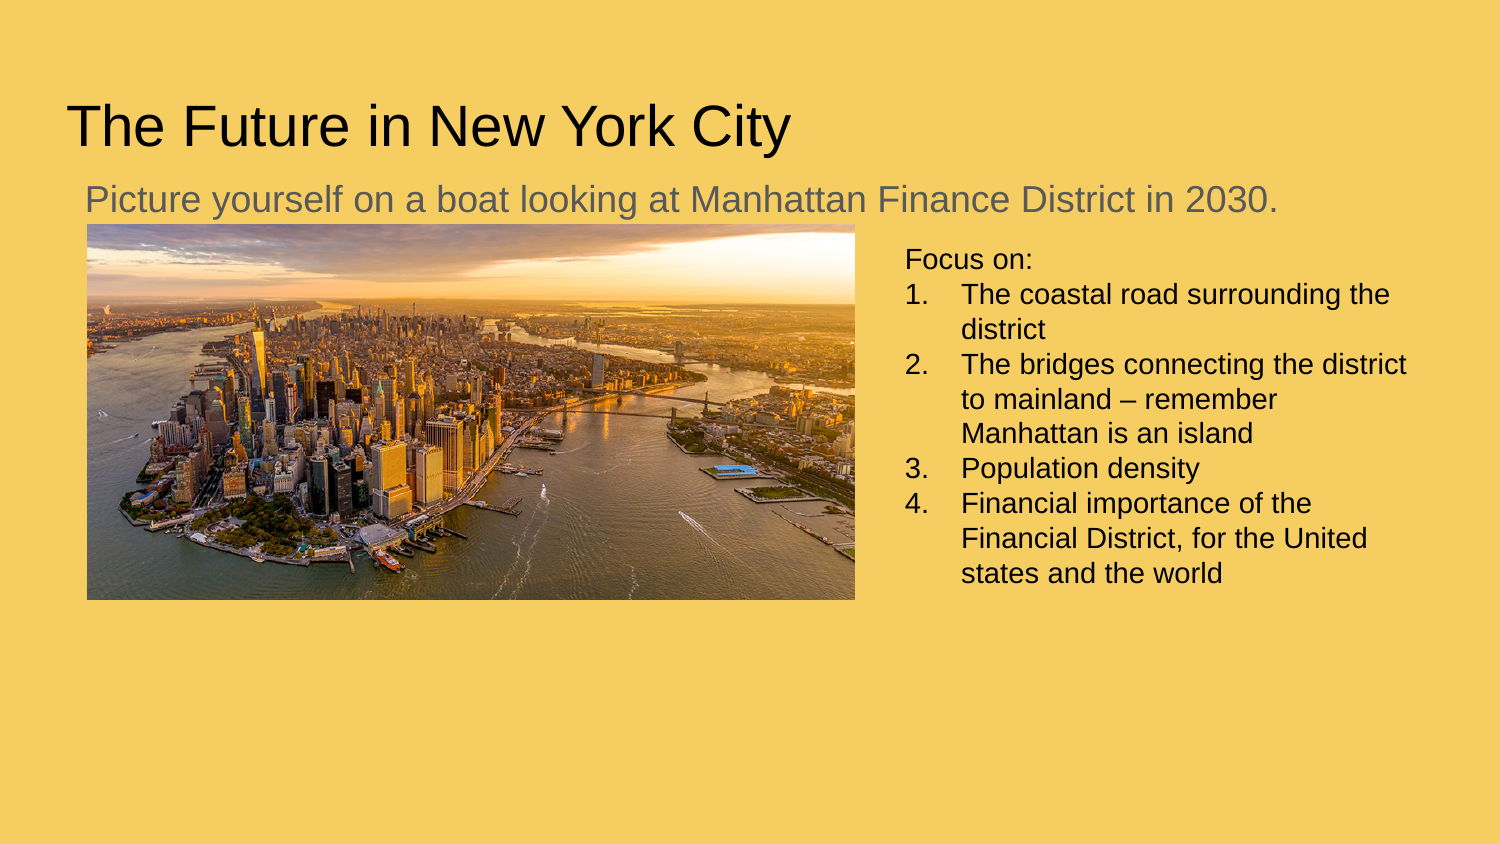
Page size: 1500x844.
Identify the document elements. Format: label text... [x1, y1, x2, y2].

list Picture yourself on a boat looking at Manhattan Finance District in 2030. [51, 153, 1413, 225]
picture [86, 224, 855, 601]
text_box Focus on: The coastal road surrounding the district The bridges connecting the district to mainland – remember Manhattan is an island Population density Financial importance of the Financial District, for the United states and the world [890, 232, 1431, 597]
title The Future in New York City [51, 72, 1449, 167]
